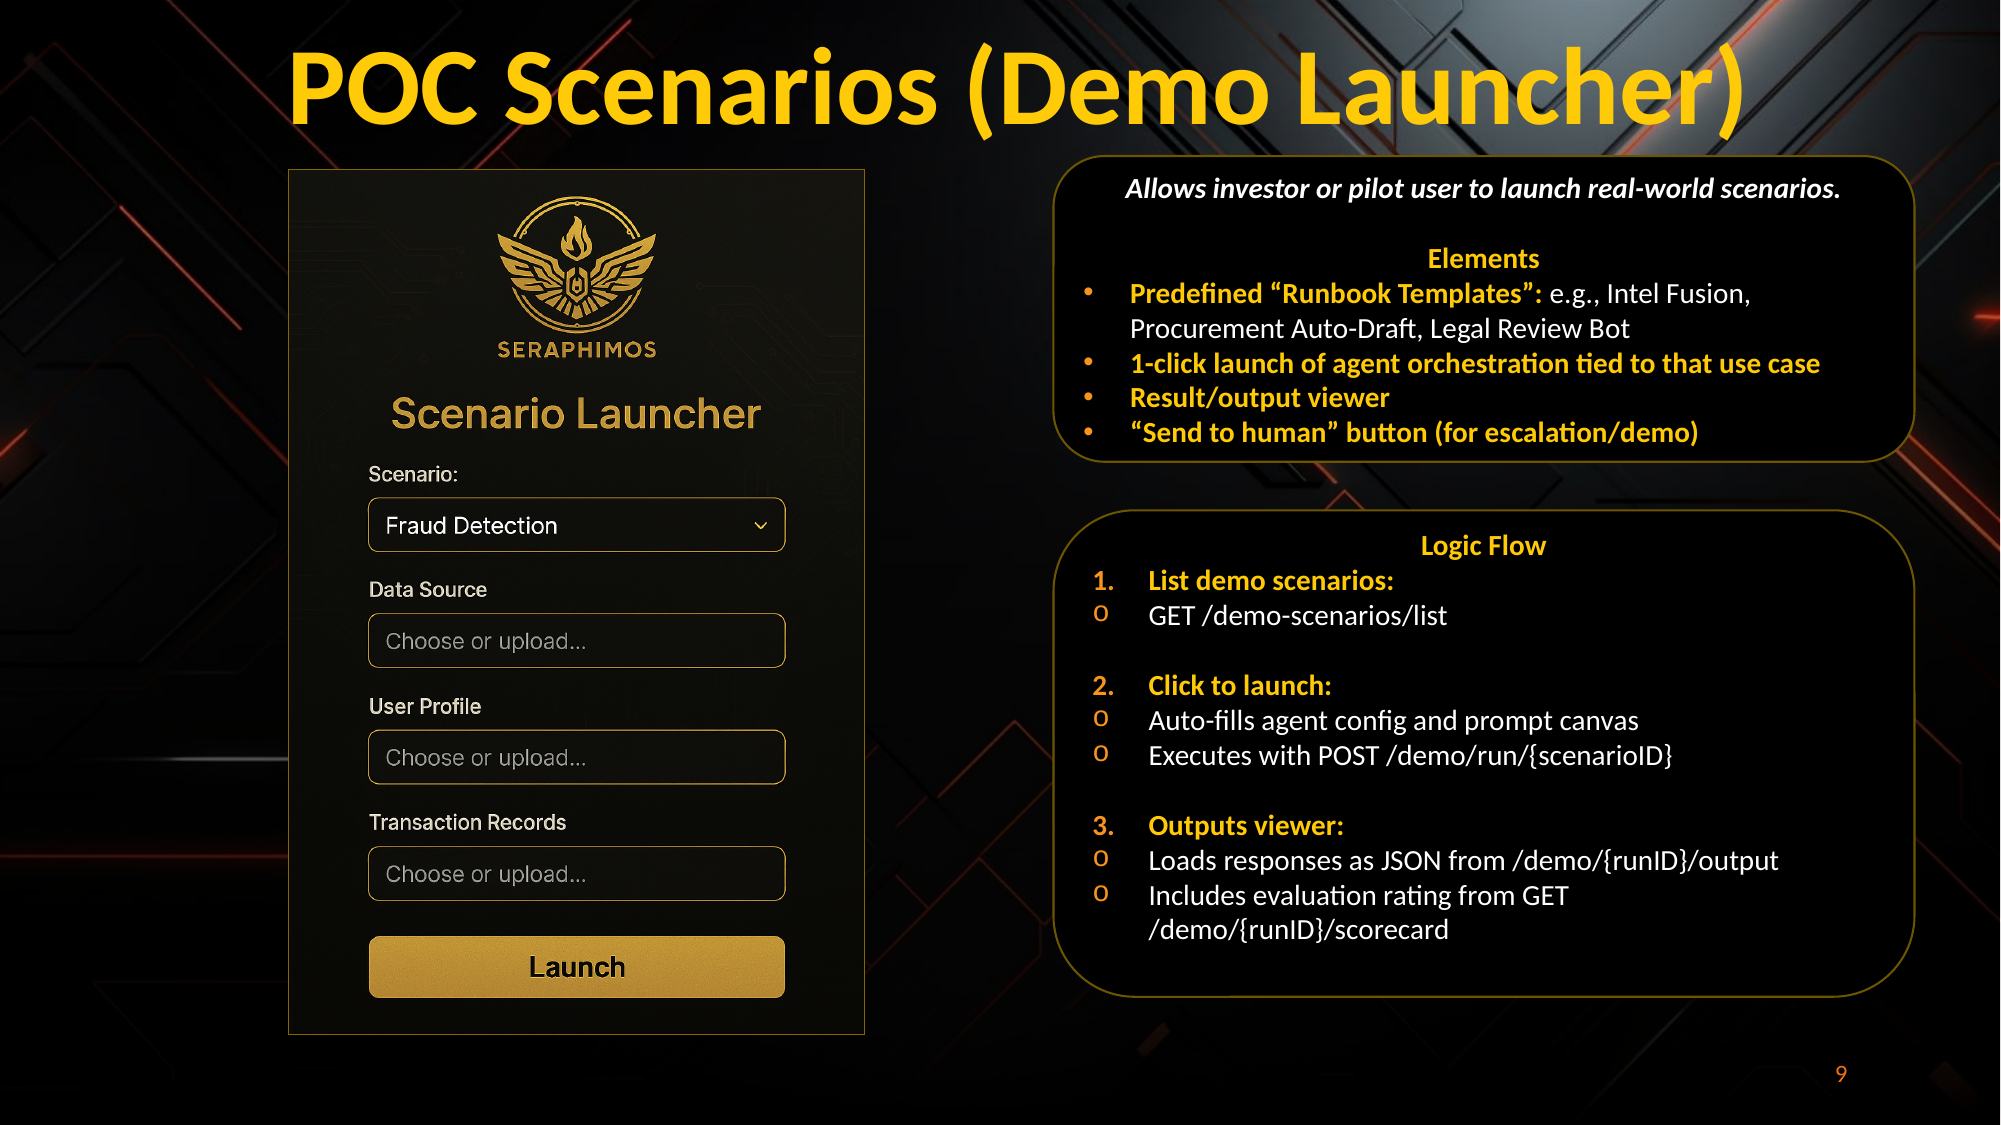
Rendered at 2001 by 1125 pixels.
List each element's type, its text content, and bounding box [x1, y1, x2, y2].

title POC Scenarios (Demo Launcher) [0, 22, 2000, 157]
text_box Allows investor or pilot user to launch real-world scenarios. Elements Predefined “Runbook Templates”: e.g., Intel Fusion, Procurement Auto-Draft, Legal Review Bot 1-click launch of agent orchestration tied to that use case Result/output viewer “Send to human” button (for escalation/demo) [1053, 156, 1915, 462]
picture [0, 0, 2001, 1125]
text_box Logic Flow List demo scenarios: GET /demo-scenarios/list Click to launch: Auto-fills agent config and prompt canvas Executes with POST /demo/run/{scenarioID} Outputs viewer: Loads responses as JSON from /demo/{runID}/output Includes evaluation rating from GET /demo/{runID}/scorecard [1053, 510, 1915, 997]
slide_number 9 [1412, 1042, 1863, 1103]
